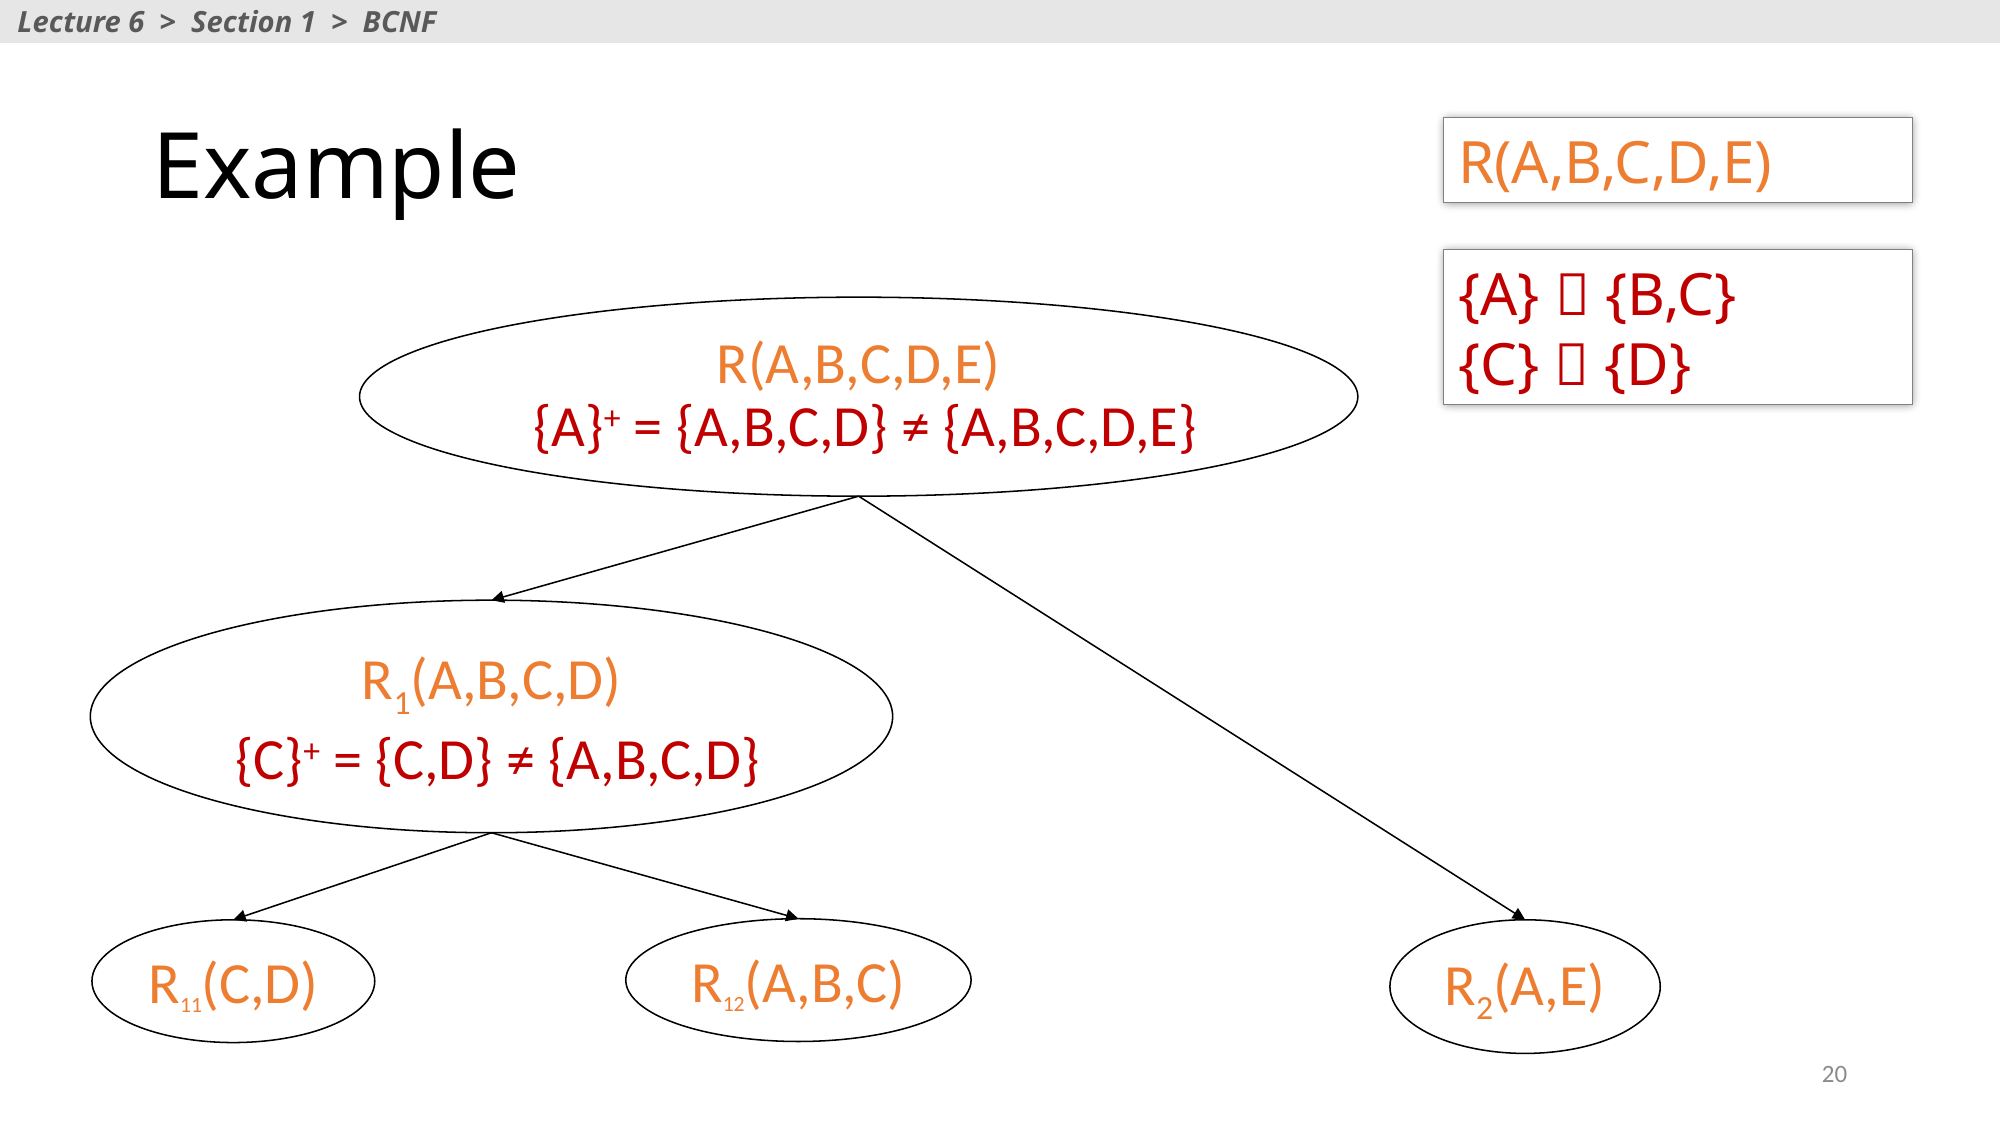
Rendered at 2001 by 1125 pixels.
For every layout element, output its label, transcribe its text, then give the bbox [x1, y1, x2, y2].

title Example [137, 59, 1863, 278]
text_box R(A,B,C,D,E) [1443, 117, 1913, 203]
text_box R(A,B,C,D,E) {A}+ = {A,B,C,D} ≠ {A,B,C,D,E} [359, 297, 1358, 497]
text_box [491, 820, 799, 920]
text_box R12(A,B,C) [625, 918, 972, 1042]
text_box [233, 820, 491, 920]
text_box {A}  {B,C} {C}  {D} [1443, 249, 1913, 405]
text_box R1(A,B,C,D) {C}+ = {C,D} ≠ {A,B,C,D} [90, 600, 858, 820]
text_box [491, 497, 858, 601]
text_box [858, 497, 1526, 920]
text_box R11(C,D) [91, 919, 375, 1043]
slide_number 20 [1412, 1042, 1863, 1103]
text_box R2(A,E) [1389, 919, 1661, 1054]
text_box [0, 0, 2000, 47]
